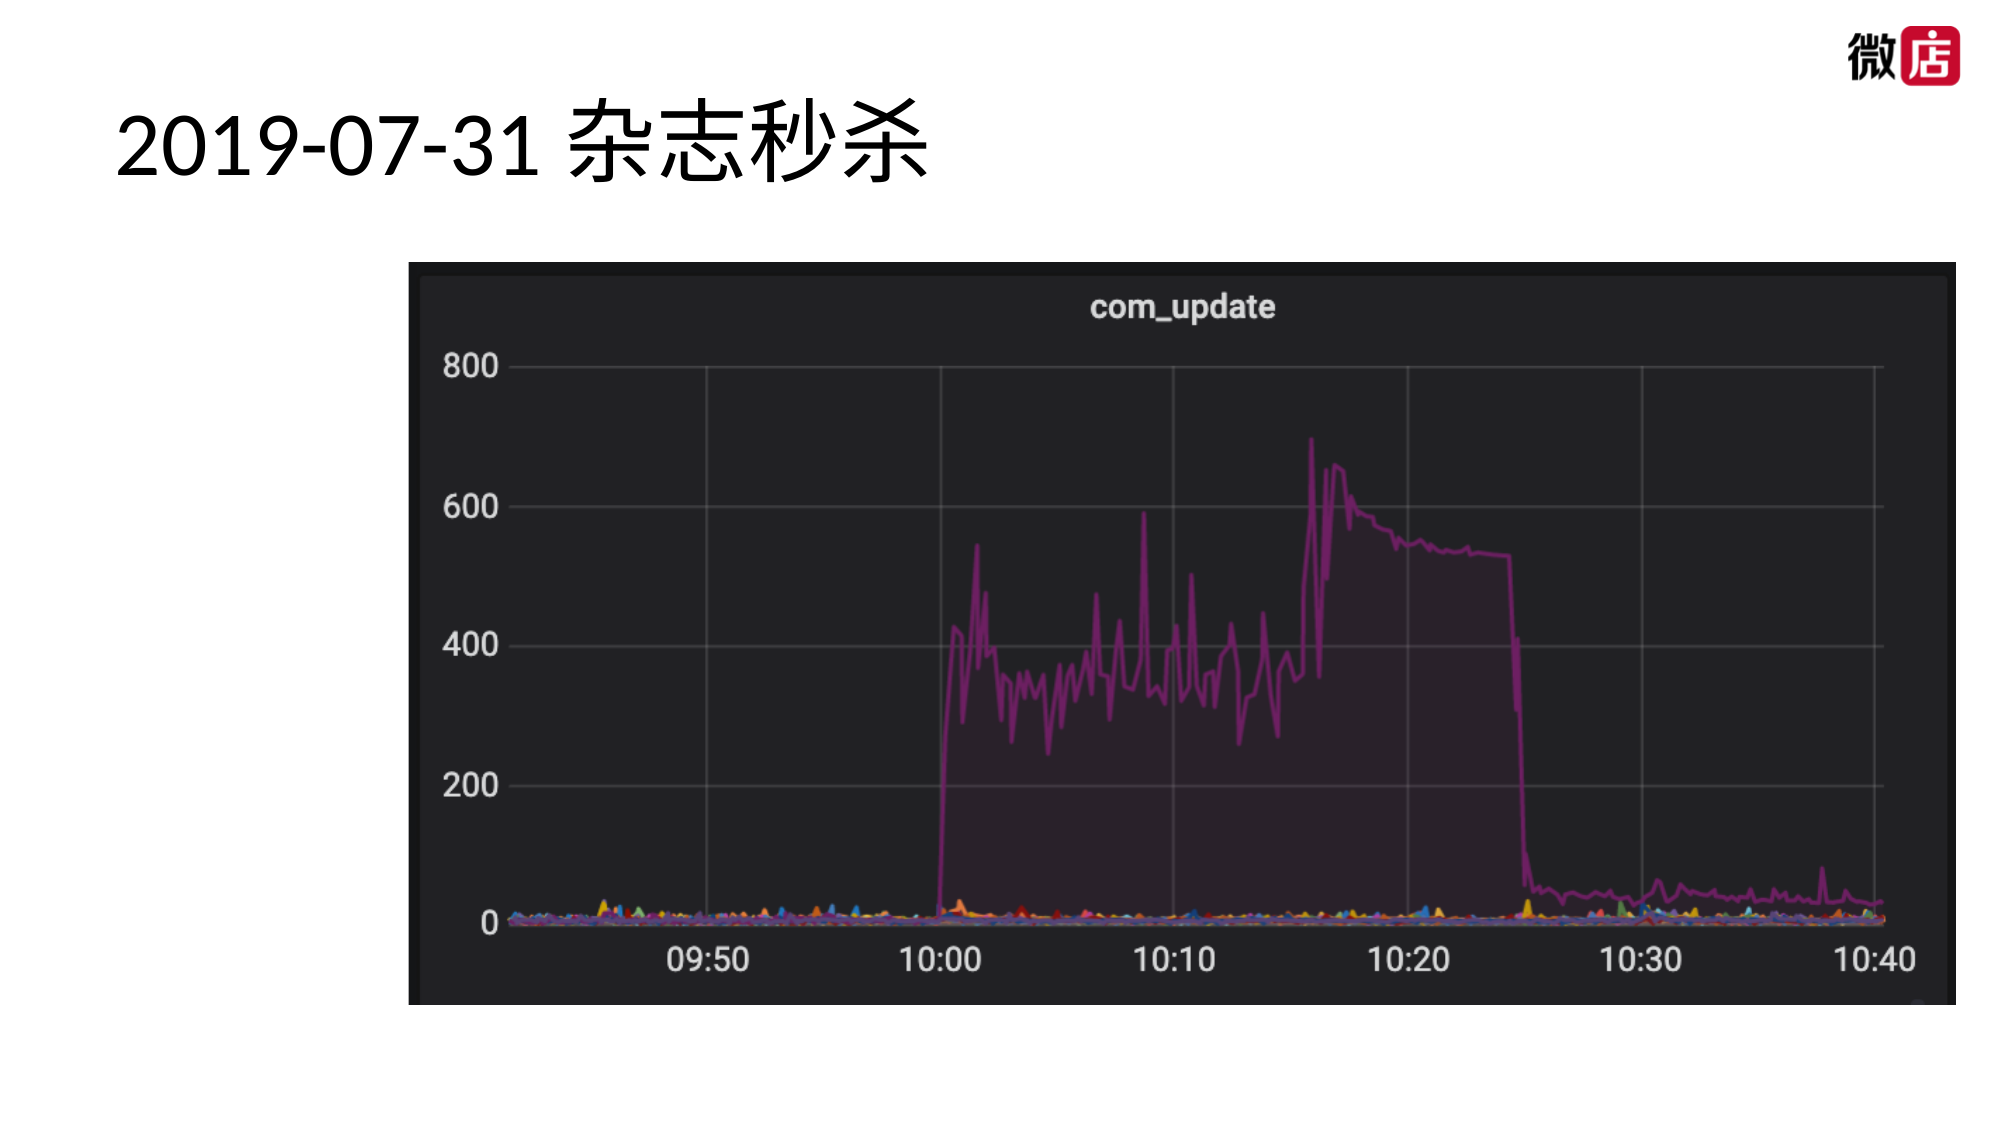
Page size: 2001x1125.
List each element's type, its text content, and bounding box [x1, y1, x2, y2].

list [408, 262, 1962, 1006]
title 2019-07-31杂志秒杀 [99, 45, 1900, 233]
picture [1839, 26, 1976, 90]
